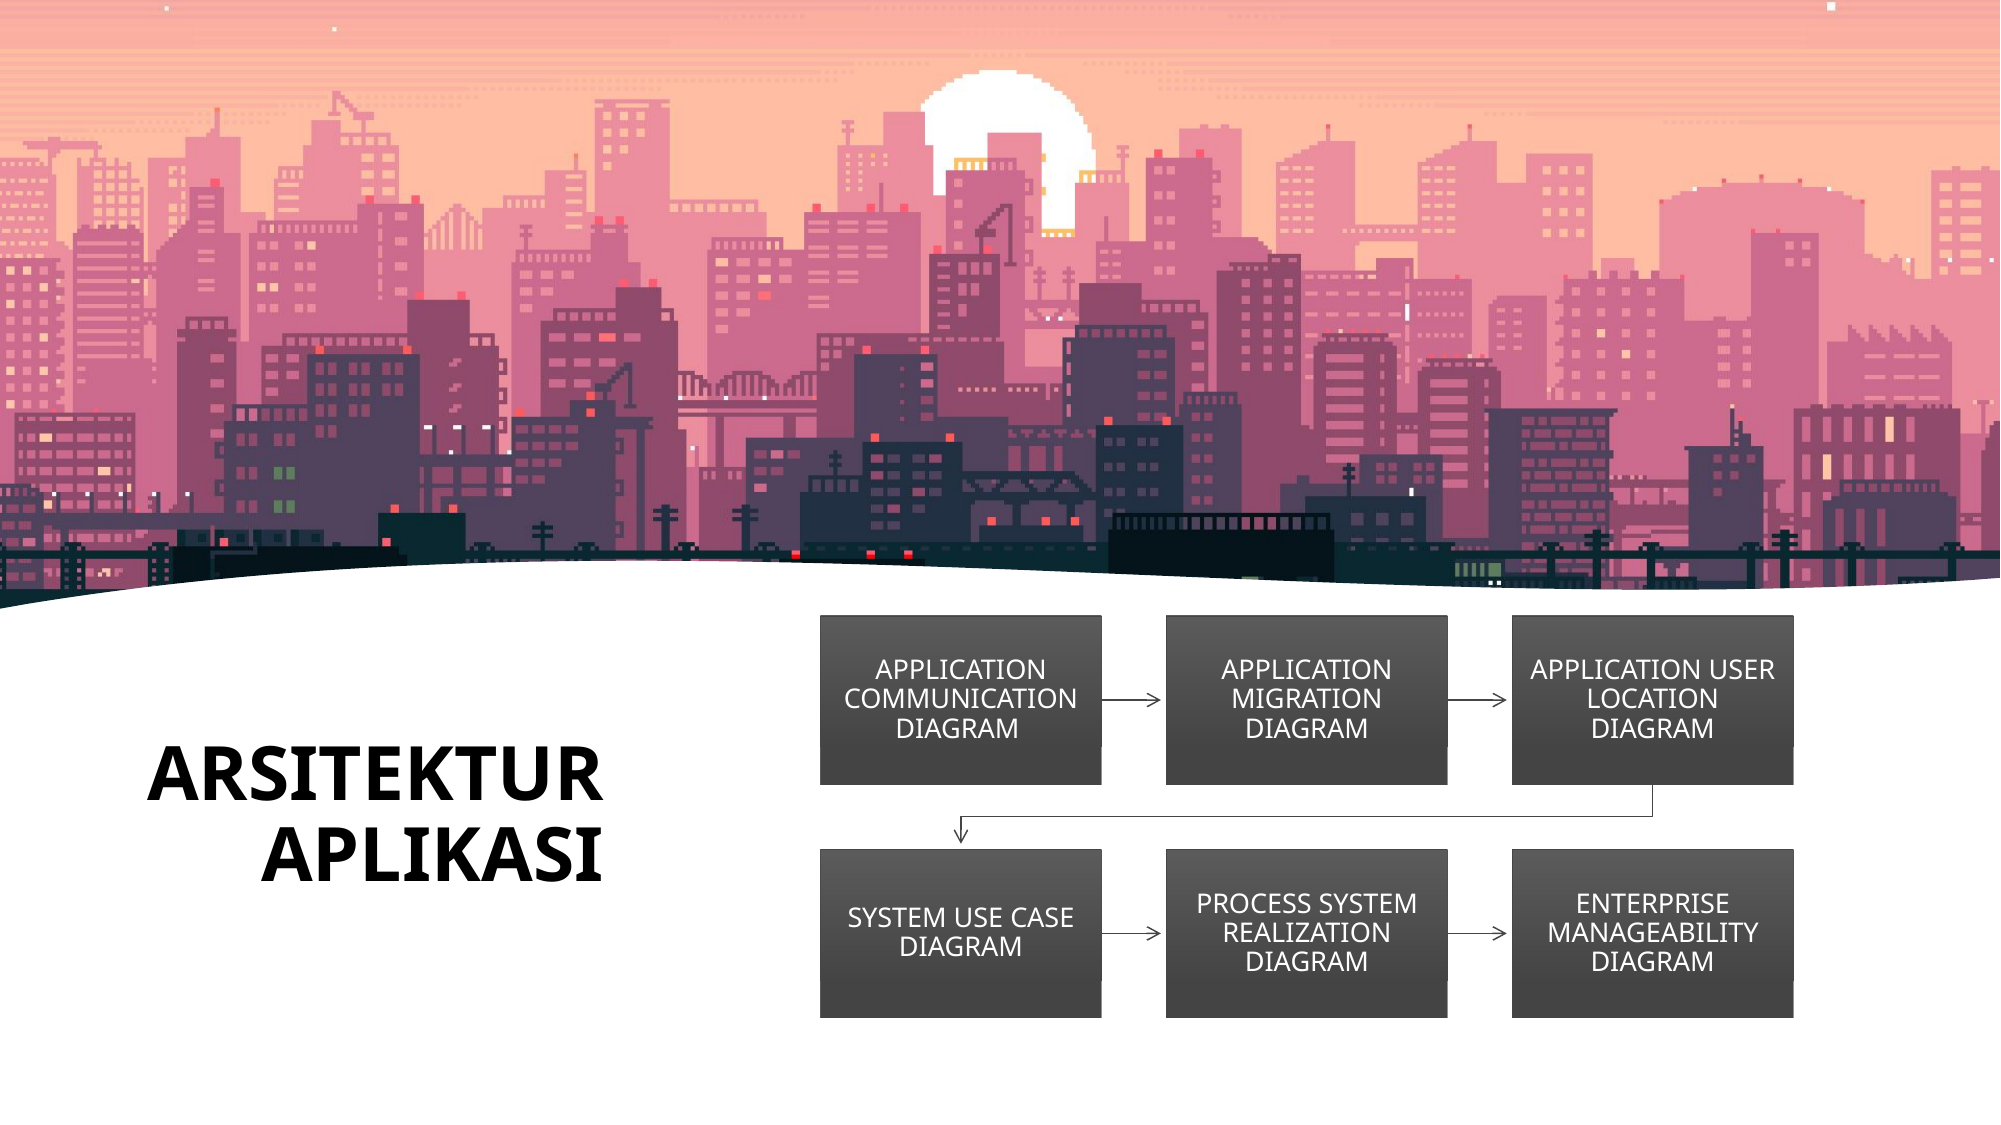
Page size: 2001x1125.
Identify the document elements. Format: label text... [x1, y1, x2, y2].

picture [0, 0, 2000, 609]
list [692, 615, 1922, 1019]
title ARSITEKTUR APLIKASI [78, 615, 619, 1018]
